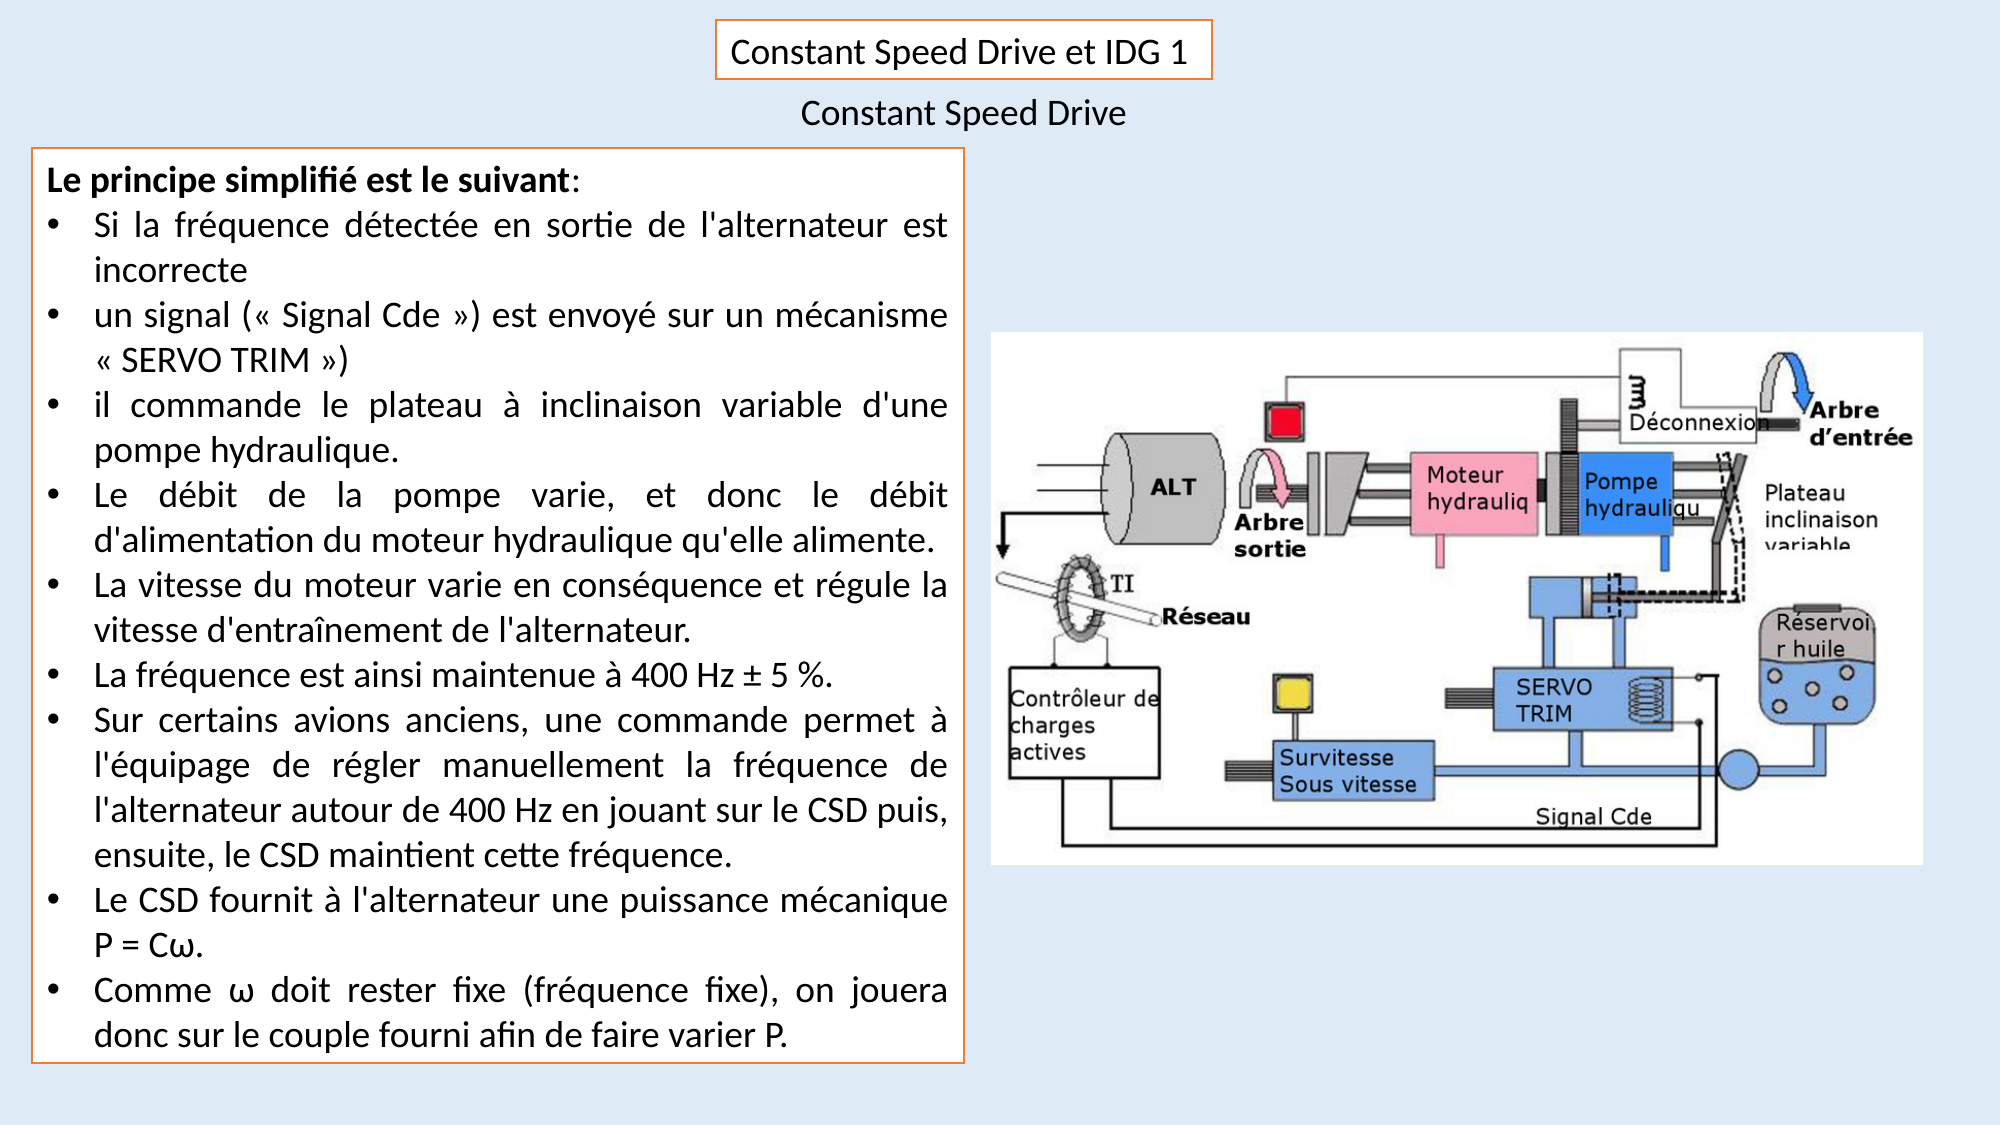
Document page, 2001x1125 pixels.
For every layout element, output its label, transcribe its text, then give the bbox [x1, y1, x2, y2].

text_box Constant Speed Drive [786, 80, 1143, 140]
text_box Le principe simplifié est le suivant: Si la fréquence détectée en sortie de l'alternateur est incorrecte un signal (« Signal Cde ») est envoyé sur un mécanisme « SERVO TRIM ») il commande le plateau à inclinaison variable d'une pompe hydraulique. Le débit de la pompe varie, et donc le débit d'alimentation du moteur hydraulique qu'elle alimente. La vitesse du moteur varie en conséquence et régule la vitesse d'entraînement de l'alternateur. La fréquence est ainsi maintenue à 400 Hz ± 5 %. Sur certains avions anciens, une commande permet à l'équipage de régler manuellement la fréquence de l'alternateur autour de 400 Hz en jouant sur le CSD puis, ensuite, le CSD maintient cette fréquence. Le CSD fournit à l'alternateur une puissance mécanique P = Cω. Comme ω doit rester fixe (fréquence fixe), on jouera donc sur le couple fourni afin de faire varier P. [31, 147, 965, 1064]
text_box Constant Speed Drive et IDG 1 [715, 19, 1213, 80]
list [990, 332, 1923, 865]
